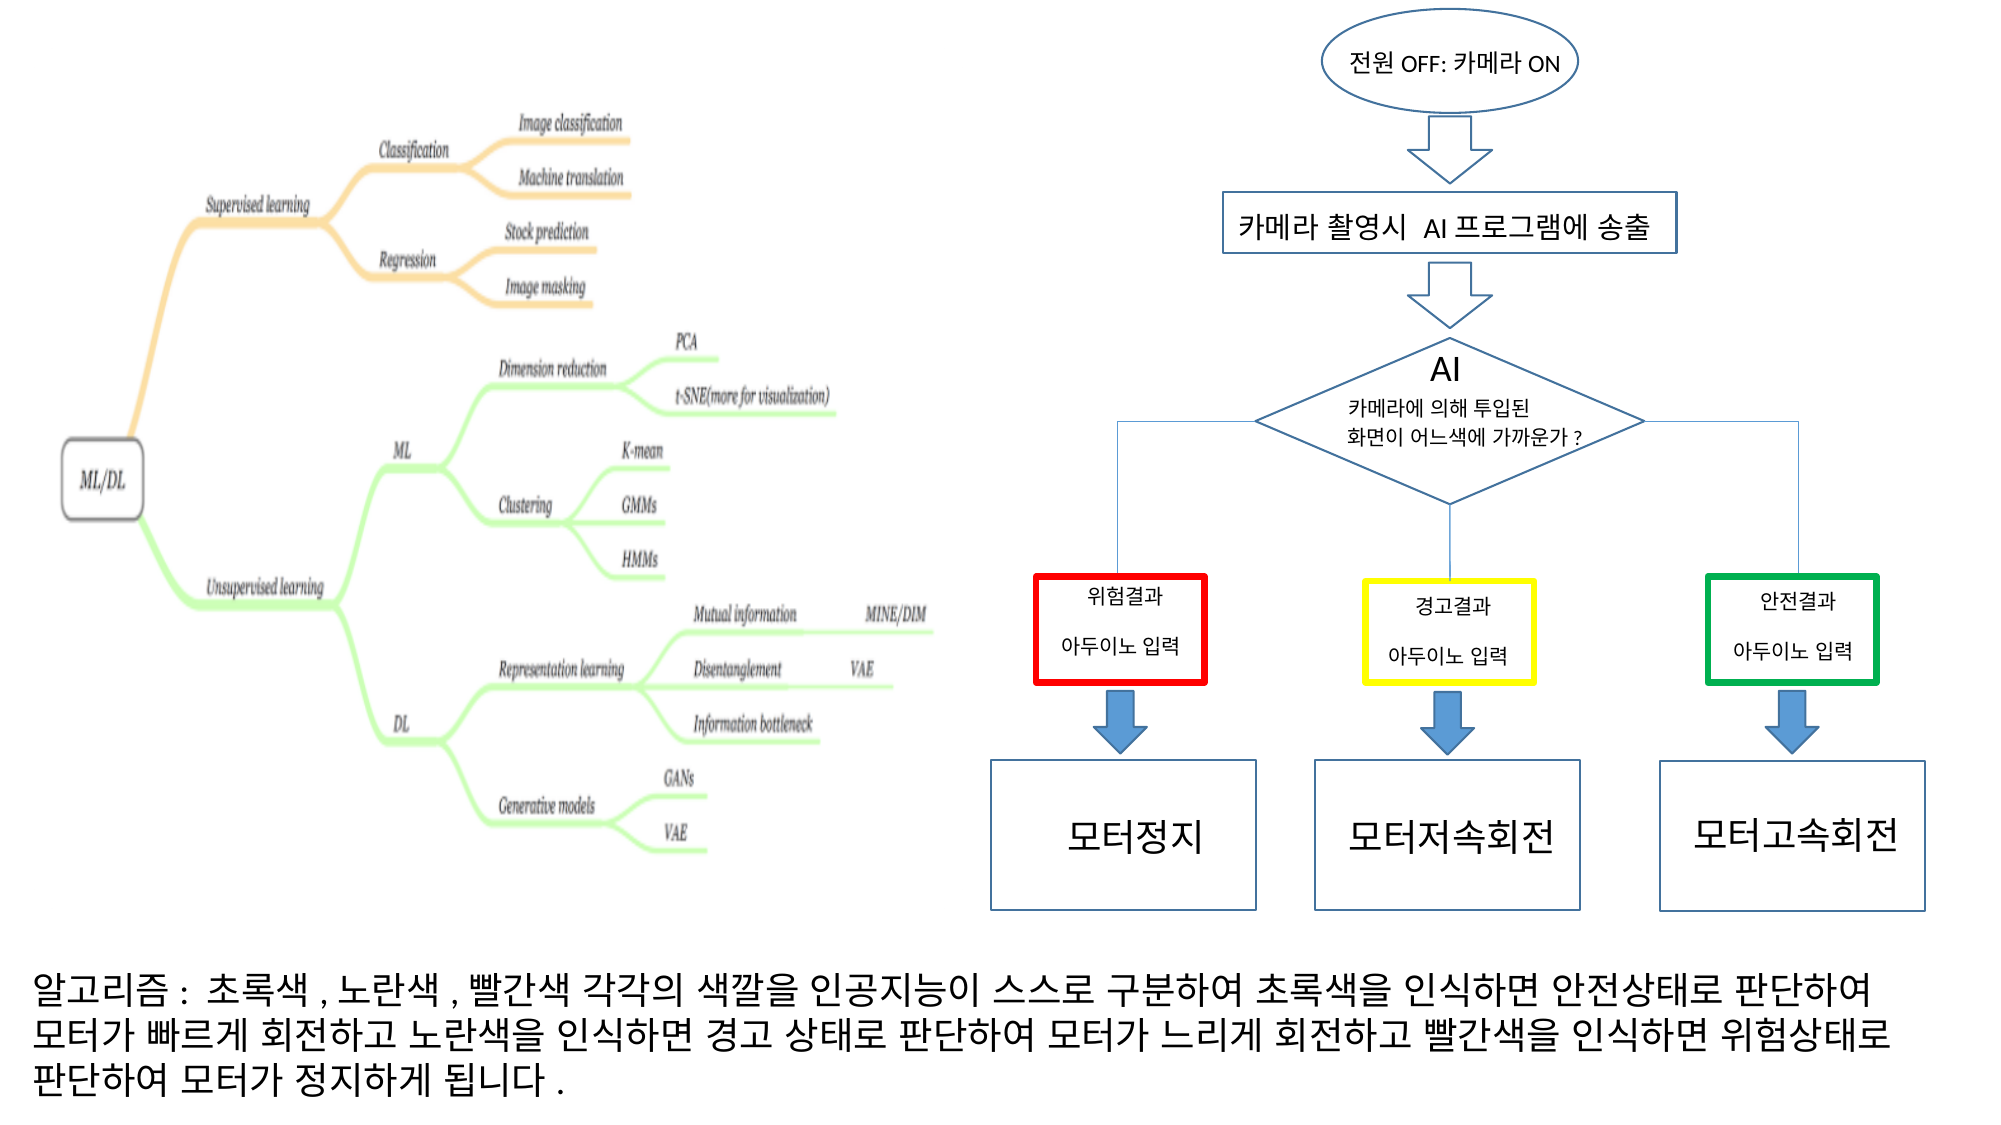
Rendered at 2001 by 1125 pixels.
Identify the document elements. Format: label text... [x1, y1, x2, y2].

text_box 안전결과 아두이노 입력 [1708, 581, 1878, 671]
text_box [1597, 399, 1646, 443]
text_box [1764, 689, 1820, 755]
text_box [1659, 760, 1926, 912]
text_box [1254, 401, 1299, 441]
picture [33, 47, 964, 910]
text_box 모터저속회전 [1314, 761, 1580, 866]
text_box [1644, 421, 1799, 577]
text_box [1314, 759, 1581, 911]
text_box [1707, 575, 1878, 684]
text_box [990, 759, 1257, 911]
text_box [1420, 690, 1476, 756]
text_box 모터고속회전 [1658, 759, 1924, 865]
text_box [1117, 421, 1256, 577]
text_box 모터정지 [990, 761, 1256, 866]
text_box 카메라 촬영시 AI프로그램에 송출 [1223, 202, 1708, 252]
text_box [1365, 580, 1535, 684]
text_box 전원OFF:카메라ON [1334, 40, 1577, 85]
text_box [1406, 261, 1494, 329]
text_box 알고리즘: 초록색,노란색,빨간색 각각의 색깔을 인공지능이 스스로 구분하여 초록색을 인식하면 안전상태로 판단하여 모터가 빠르게 회전하고 노란색을 인식하면 경고 상태로 판단하여 모터가 느리게 회전하고 빨간색을 인식하면 위험상태로 판단하여 모터가 정지하게 됩니다. [17, 959, 1965, 1125]
text_box [1222, 191, 1678, 254]
text_box AI [1330, 336, 1573, 371]
text_box 위험결과 아두이노 입력 [1035, 576, 1205, 667]
text_box [1406, 115, 1494, 185]
text_box 경고결과 아두이노 입력 [1363, 586, 1532, 677]
text_box [1336, 457, 1564, 506]
text_box [1035, 577, 1206, 684]
text_box 카메라에 의해 투입된 화면이 어느색에 가까운가? [1299, 371, 1597, 457]
text_box [1320, 7, 1569, 114]
text_box [1092, 689, 1148, 755]
